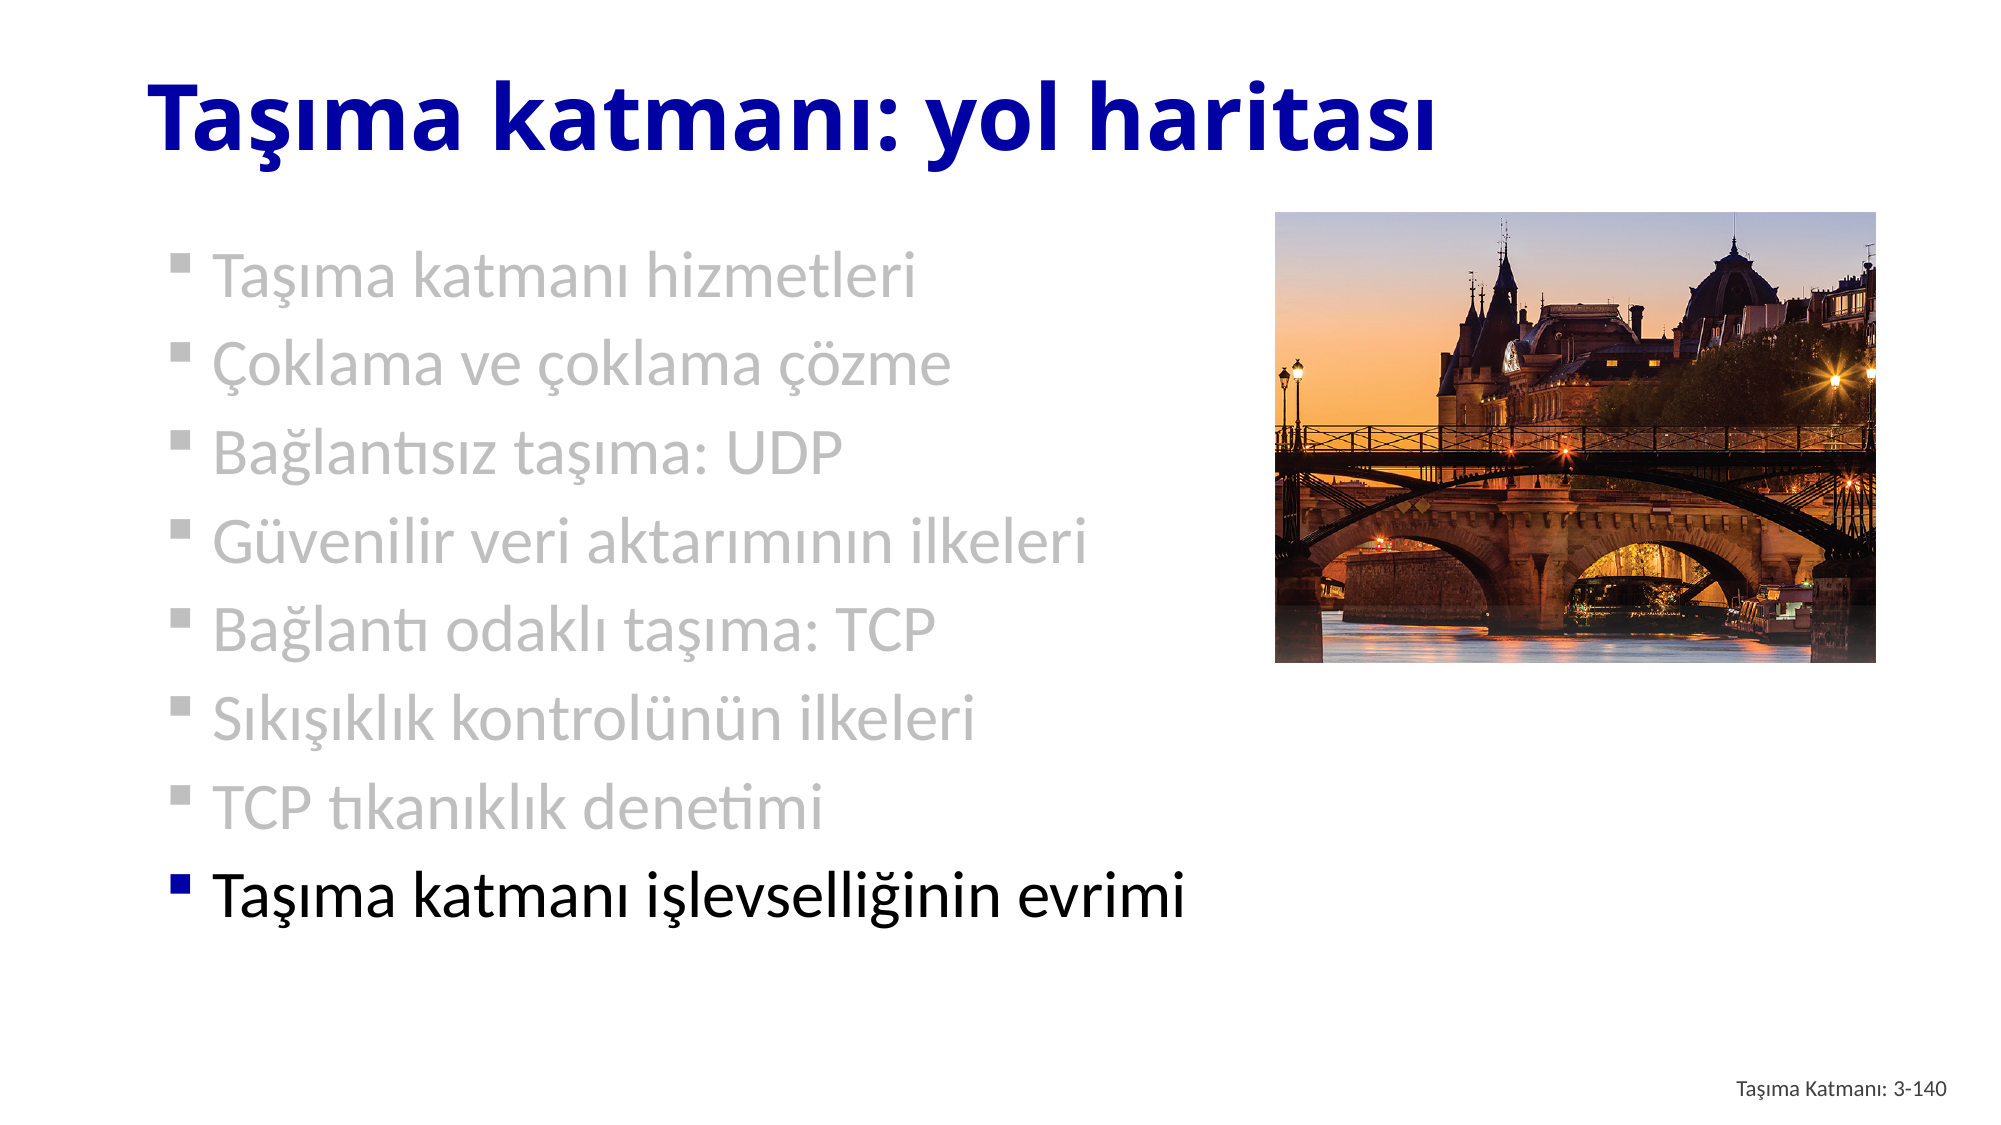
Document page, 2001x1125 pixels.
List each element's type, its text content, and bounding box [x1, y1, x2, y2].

list Taşıma katmanı hizmetleri Çoklama ve çoklama çözme Bağlantısız taşıma: UDP Güvenilir veri aktarımının ilkeleri Bağlantı odaklı taşıma: TCP Sıkışıklık kontrolünün ilkeleri TCP tıkanıklık denetimi Taşıma katmanı işlevselliğinin evrimi [131, 231, 1217, 1057]
title Taşıma katmanı: yol haritası [131, 47, 1856, 195]
slide_number Taşıma Katmanı: 3-140 [1512, 1056, 1963, 1117]
picture [1275, 212, 1876, 663]
